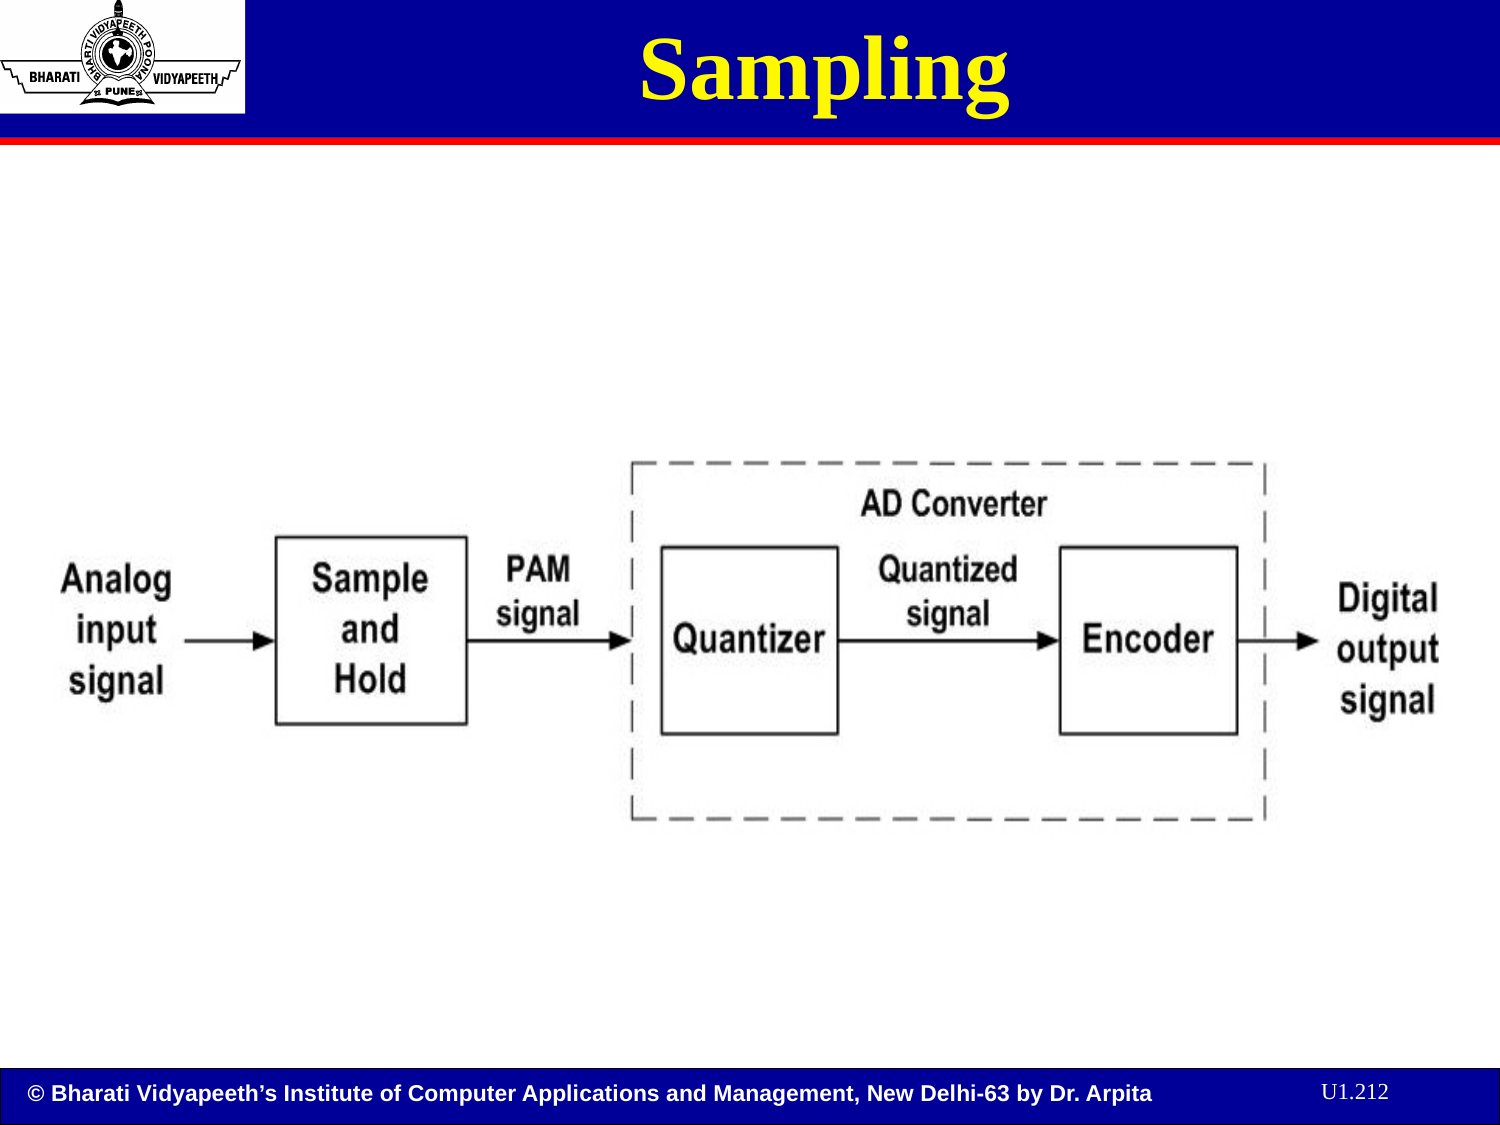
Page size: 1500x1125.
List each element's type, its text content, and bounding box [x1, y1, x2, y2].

title Sampling [150, 0, 1500, 188]
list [39, 424, 1469, 860]
picture [0, 0, 150, 106]
